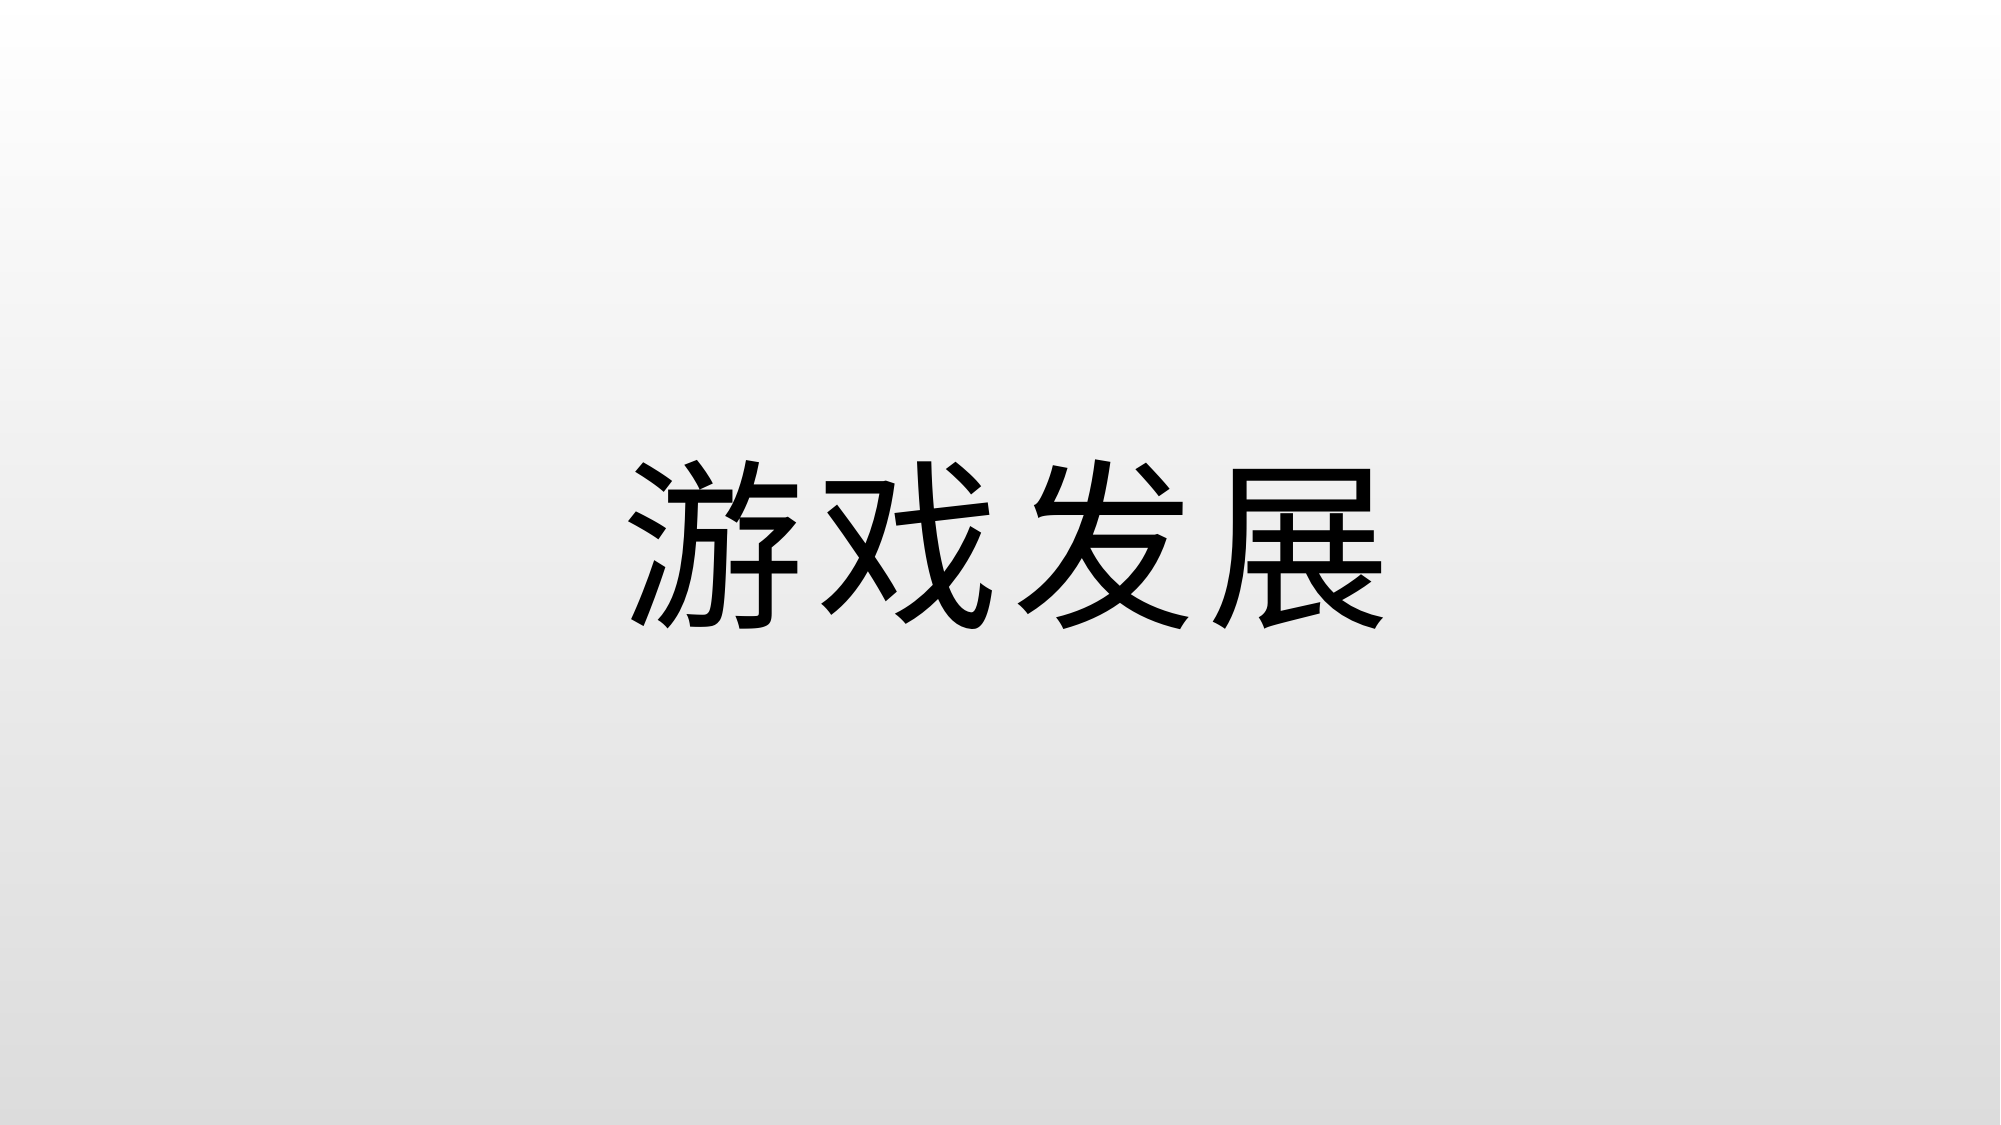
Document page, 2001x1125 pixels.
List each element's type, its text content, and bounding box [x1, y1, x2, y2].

title 游戏发展 [109, 424, 1891, 573]
